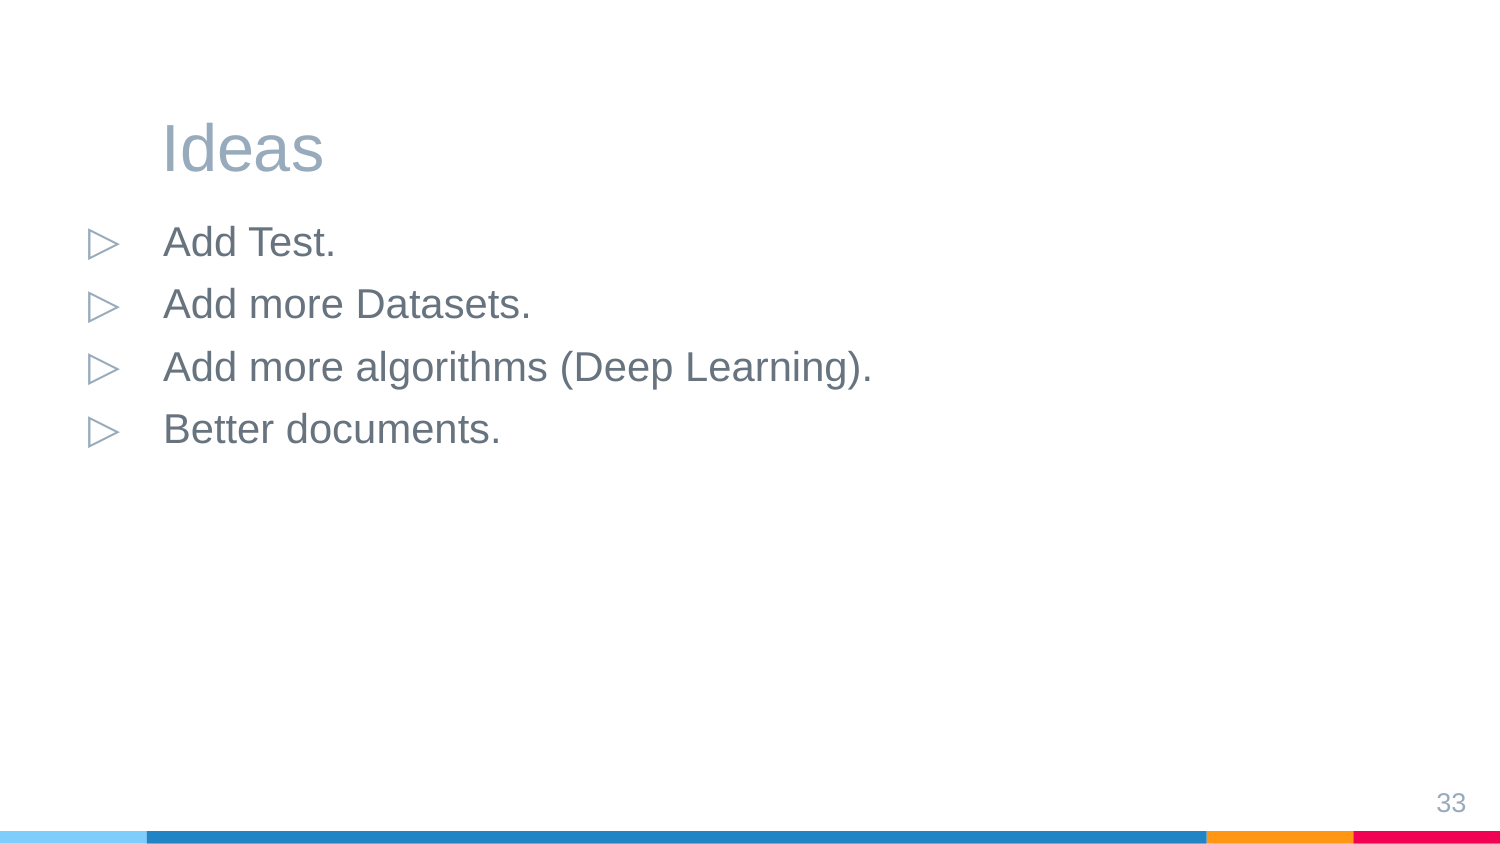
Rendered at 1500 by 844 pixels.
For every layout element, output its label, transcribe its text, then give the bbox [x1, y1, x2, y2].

title Ideas [146, 58, 1207, 199]
slide_number 33 [1391, 770, 1482, 822]
list Add Test. Add more Datasets. Add more algorithms (Deep Learning). Better documents. [54, 199, 1373, 738]
